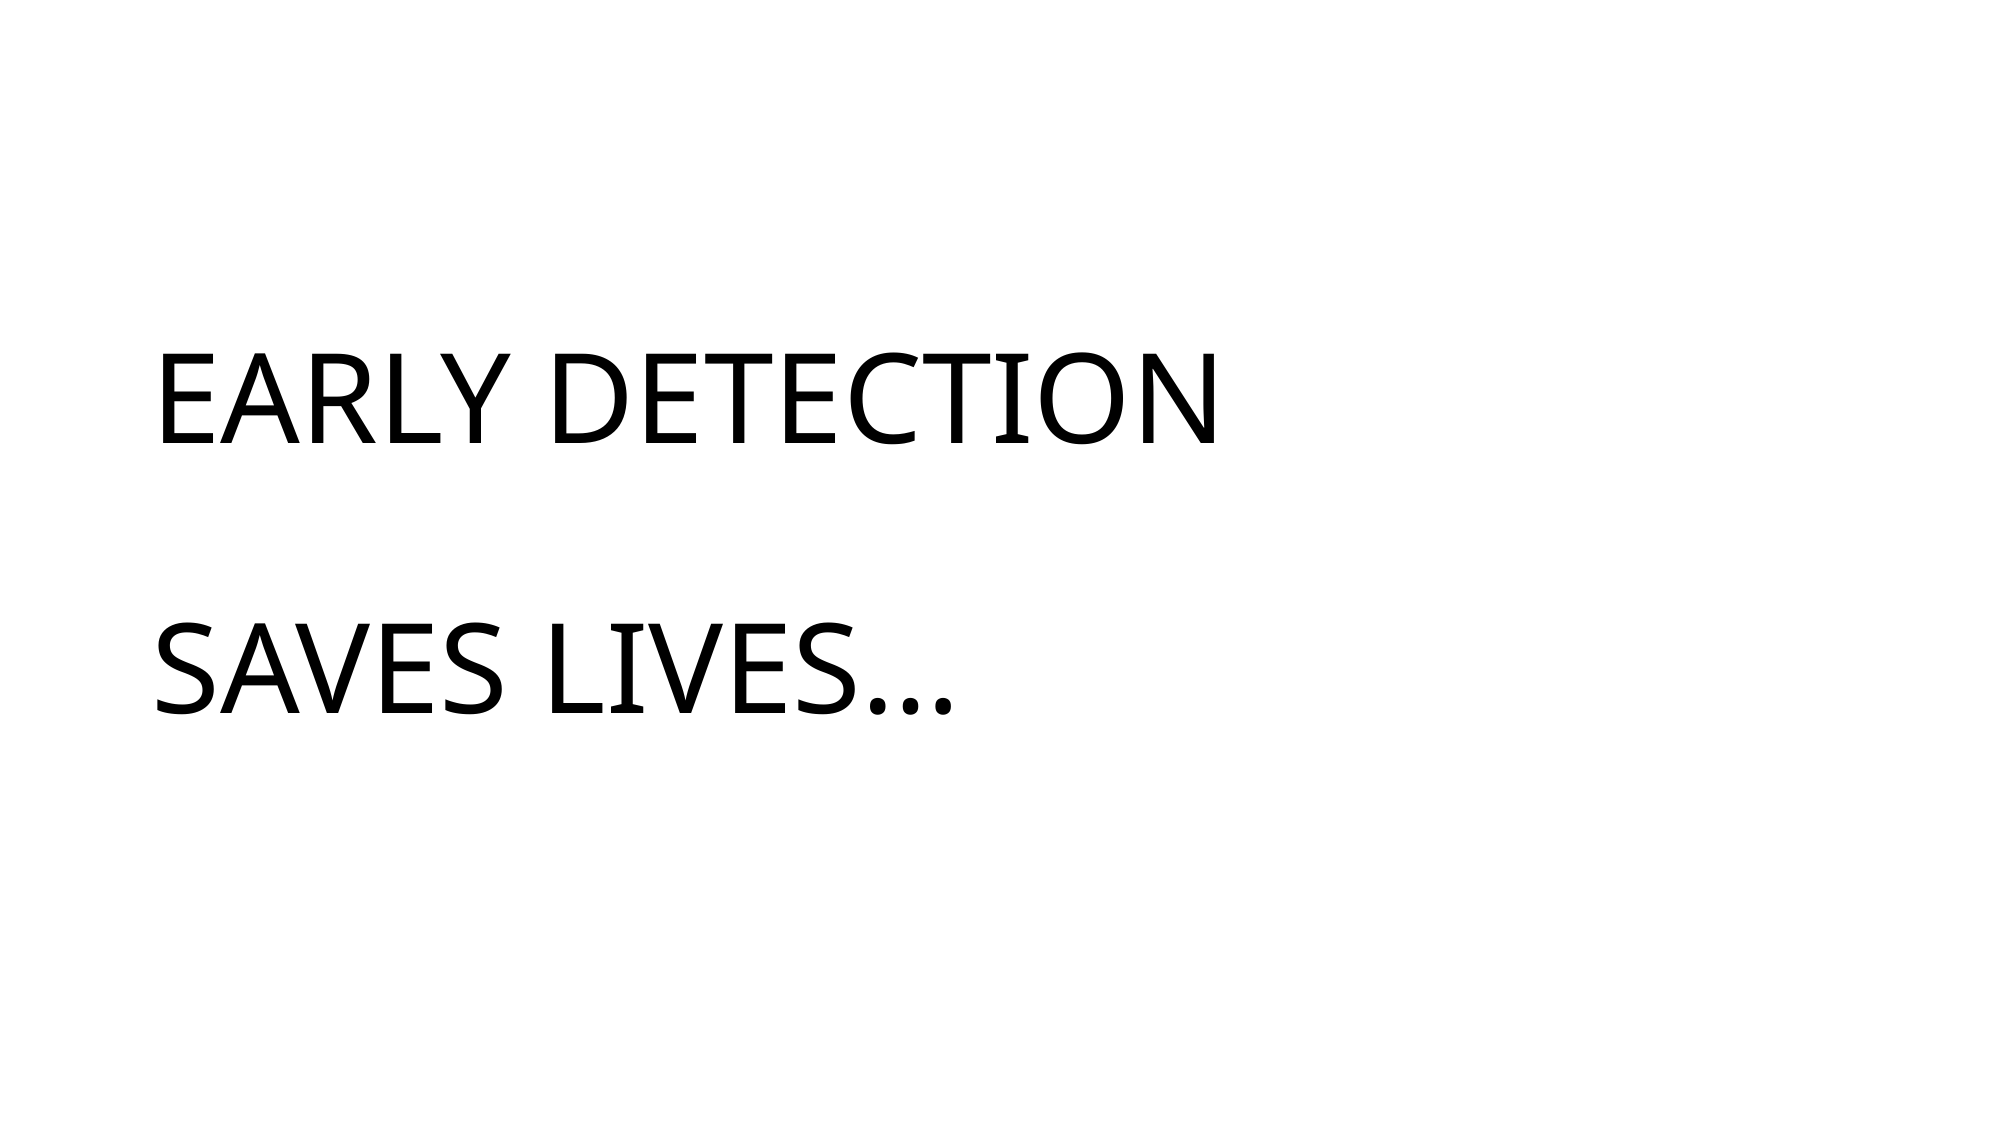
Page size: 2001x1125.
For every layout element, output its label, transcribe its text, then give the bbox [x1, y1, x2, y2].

title EARLY DETECTION SAVES LIVES… [136, 280, 1862, 749]
